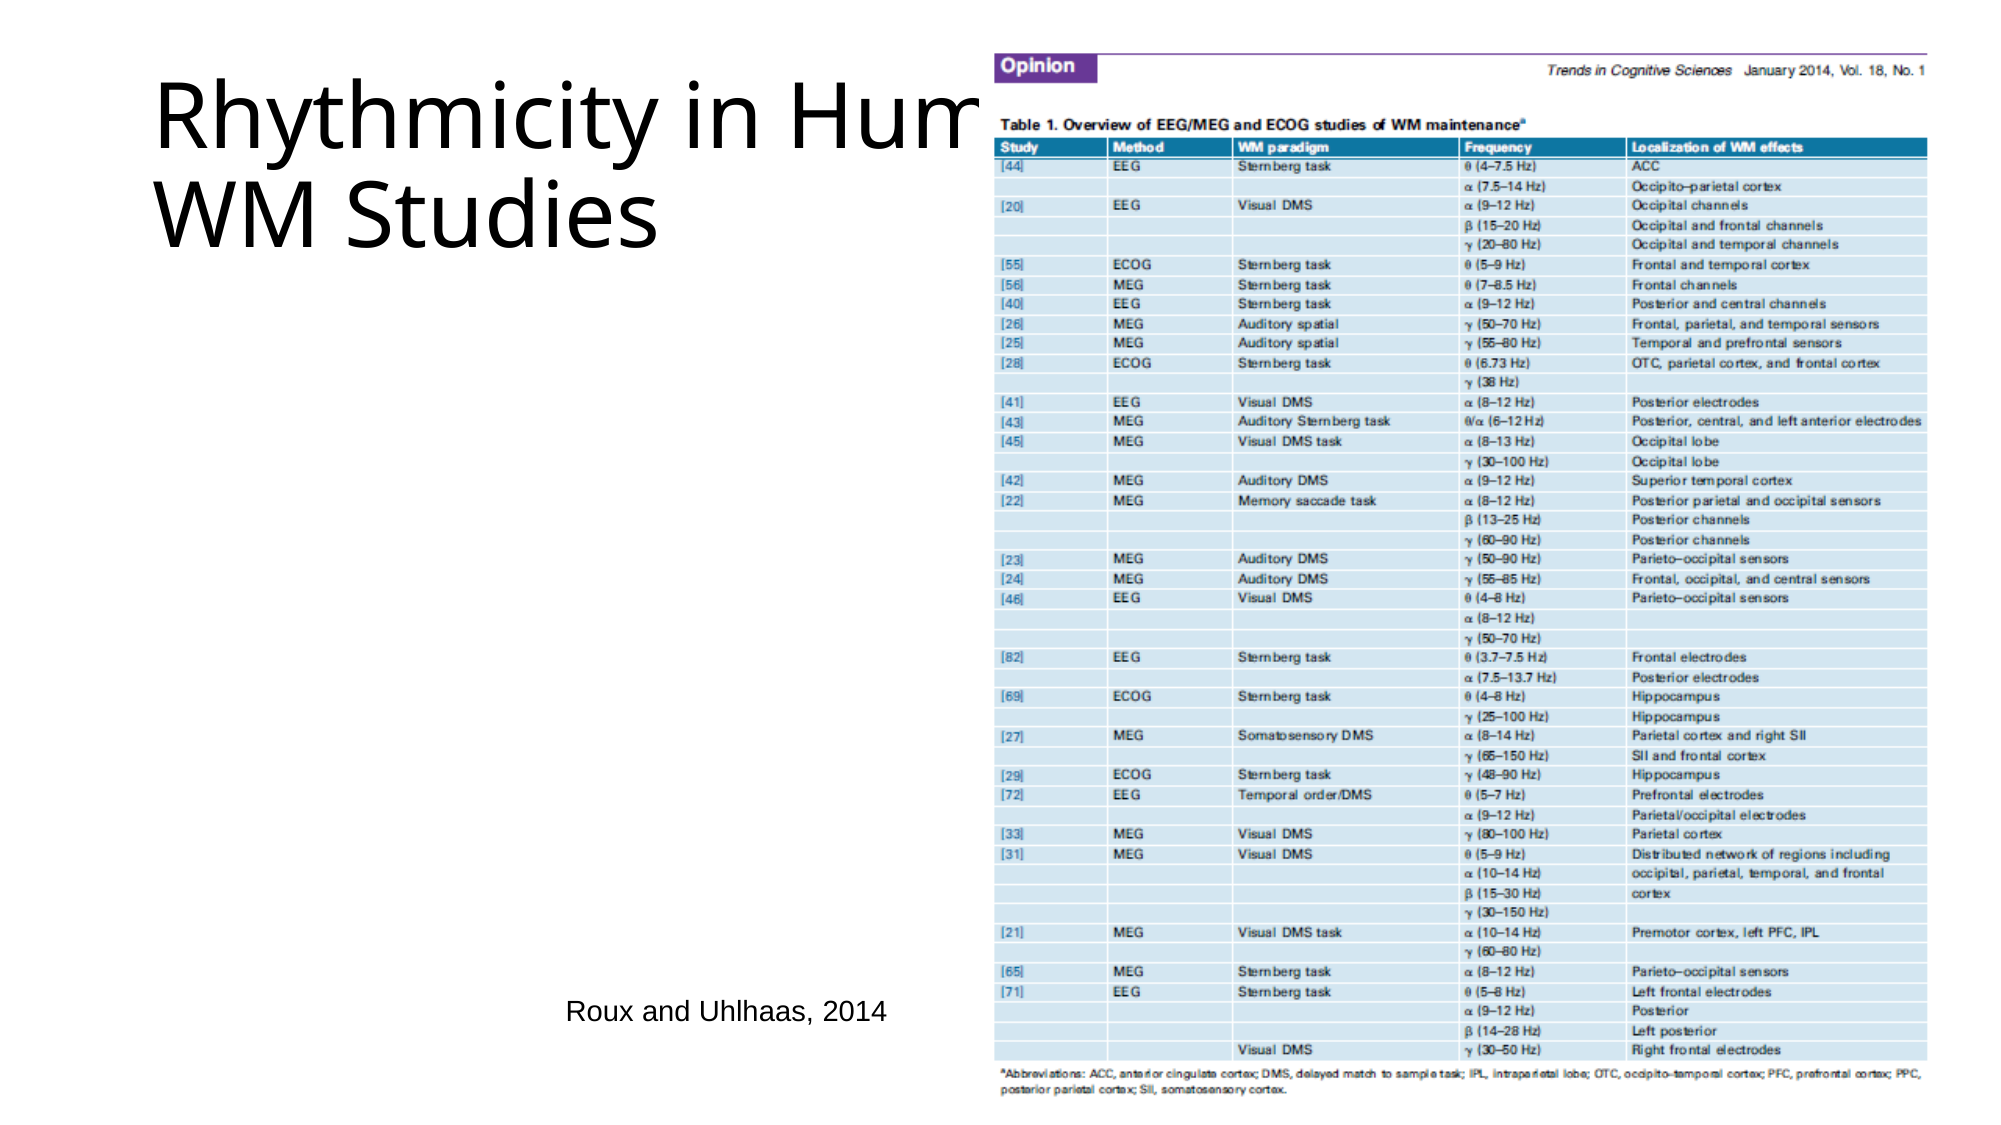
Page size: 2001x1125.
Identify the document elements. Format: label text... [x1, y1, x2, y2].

picture [978, 27, 1940, 1114]
title Rhythmicity in Human WM Studies [137, 59, 978, 278]
text_box Roux and Uhlhaas, 2014 [550, 984, 978, 1035]
